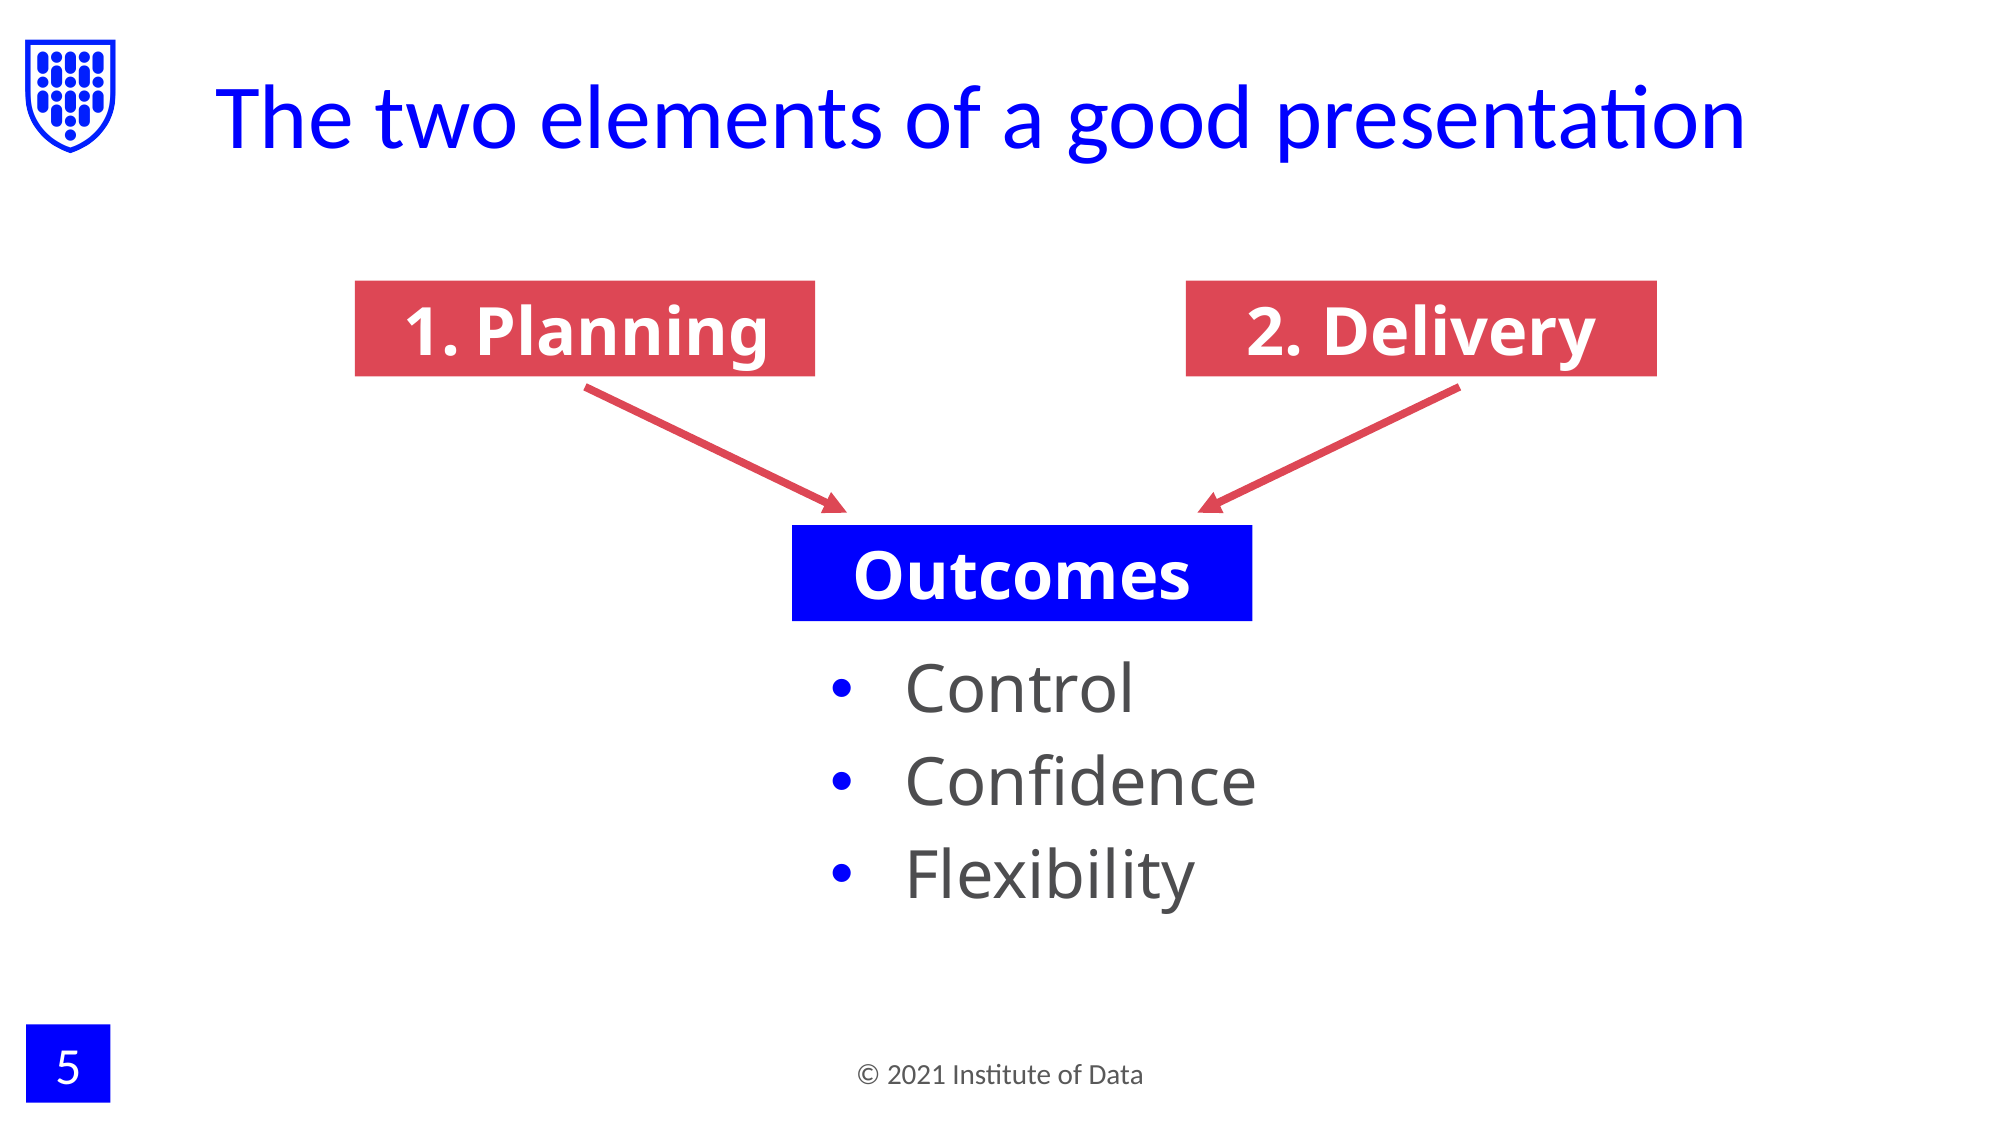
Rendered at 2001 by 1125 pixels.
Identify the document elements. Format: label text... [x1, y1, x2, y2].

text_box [1197, 386, 1460, 513]
text_box Outcomes [792, 525, 1253, 622]
text_box Control Confidence Flexibility [815, 647, 1342, 1004]
picture [0, 25, 141, 167]
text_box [584, 386, 848, 513]
text_box Planning [354, 280, 816, 377]
title The two elements of a good presentation [207, 61, 1965, 229]
text_box 2. Delivery [1185, 280, 1657, 377]
